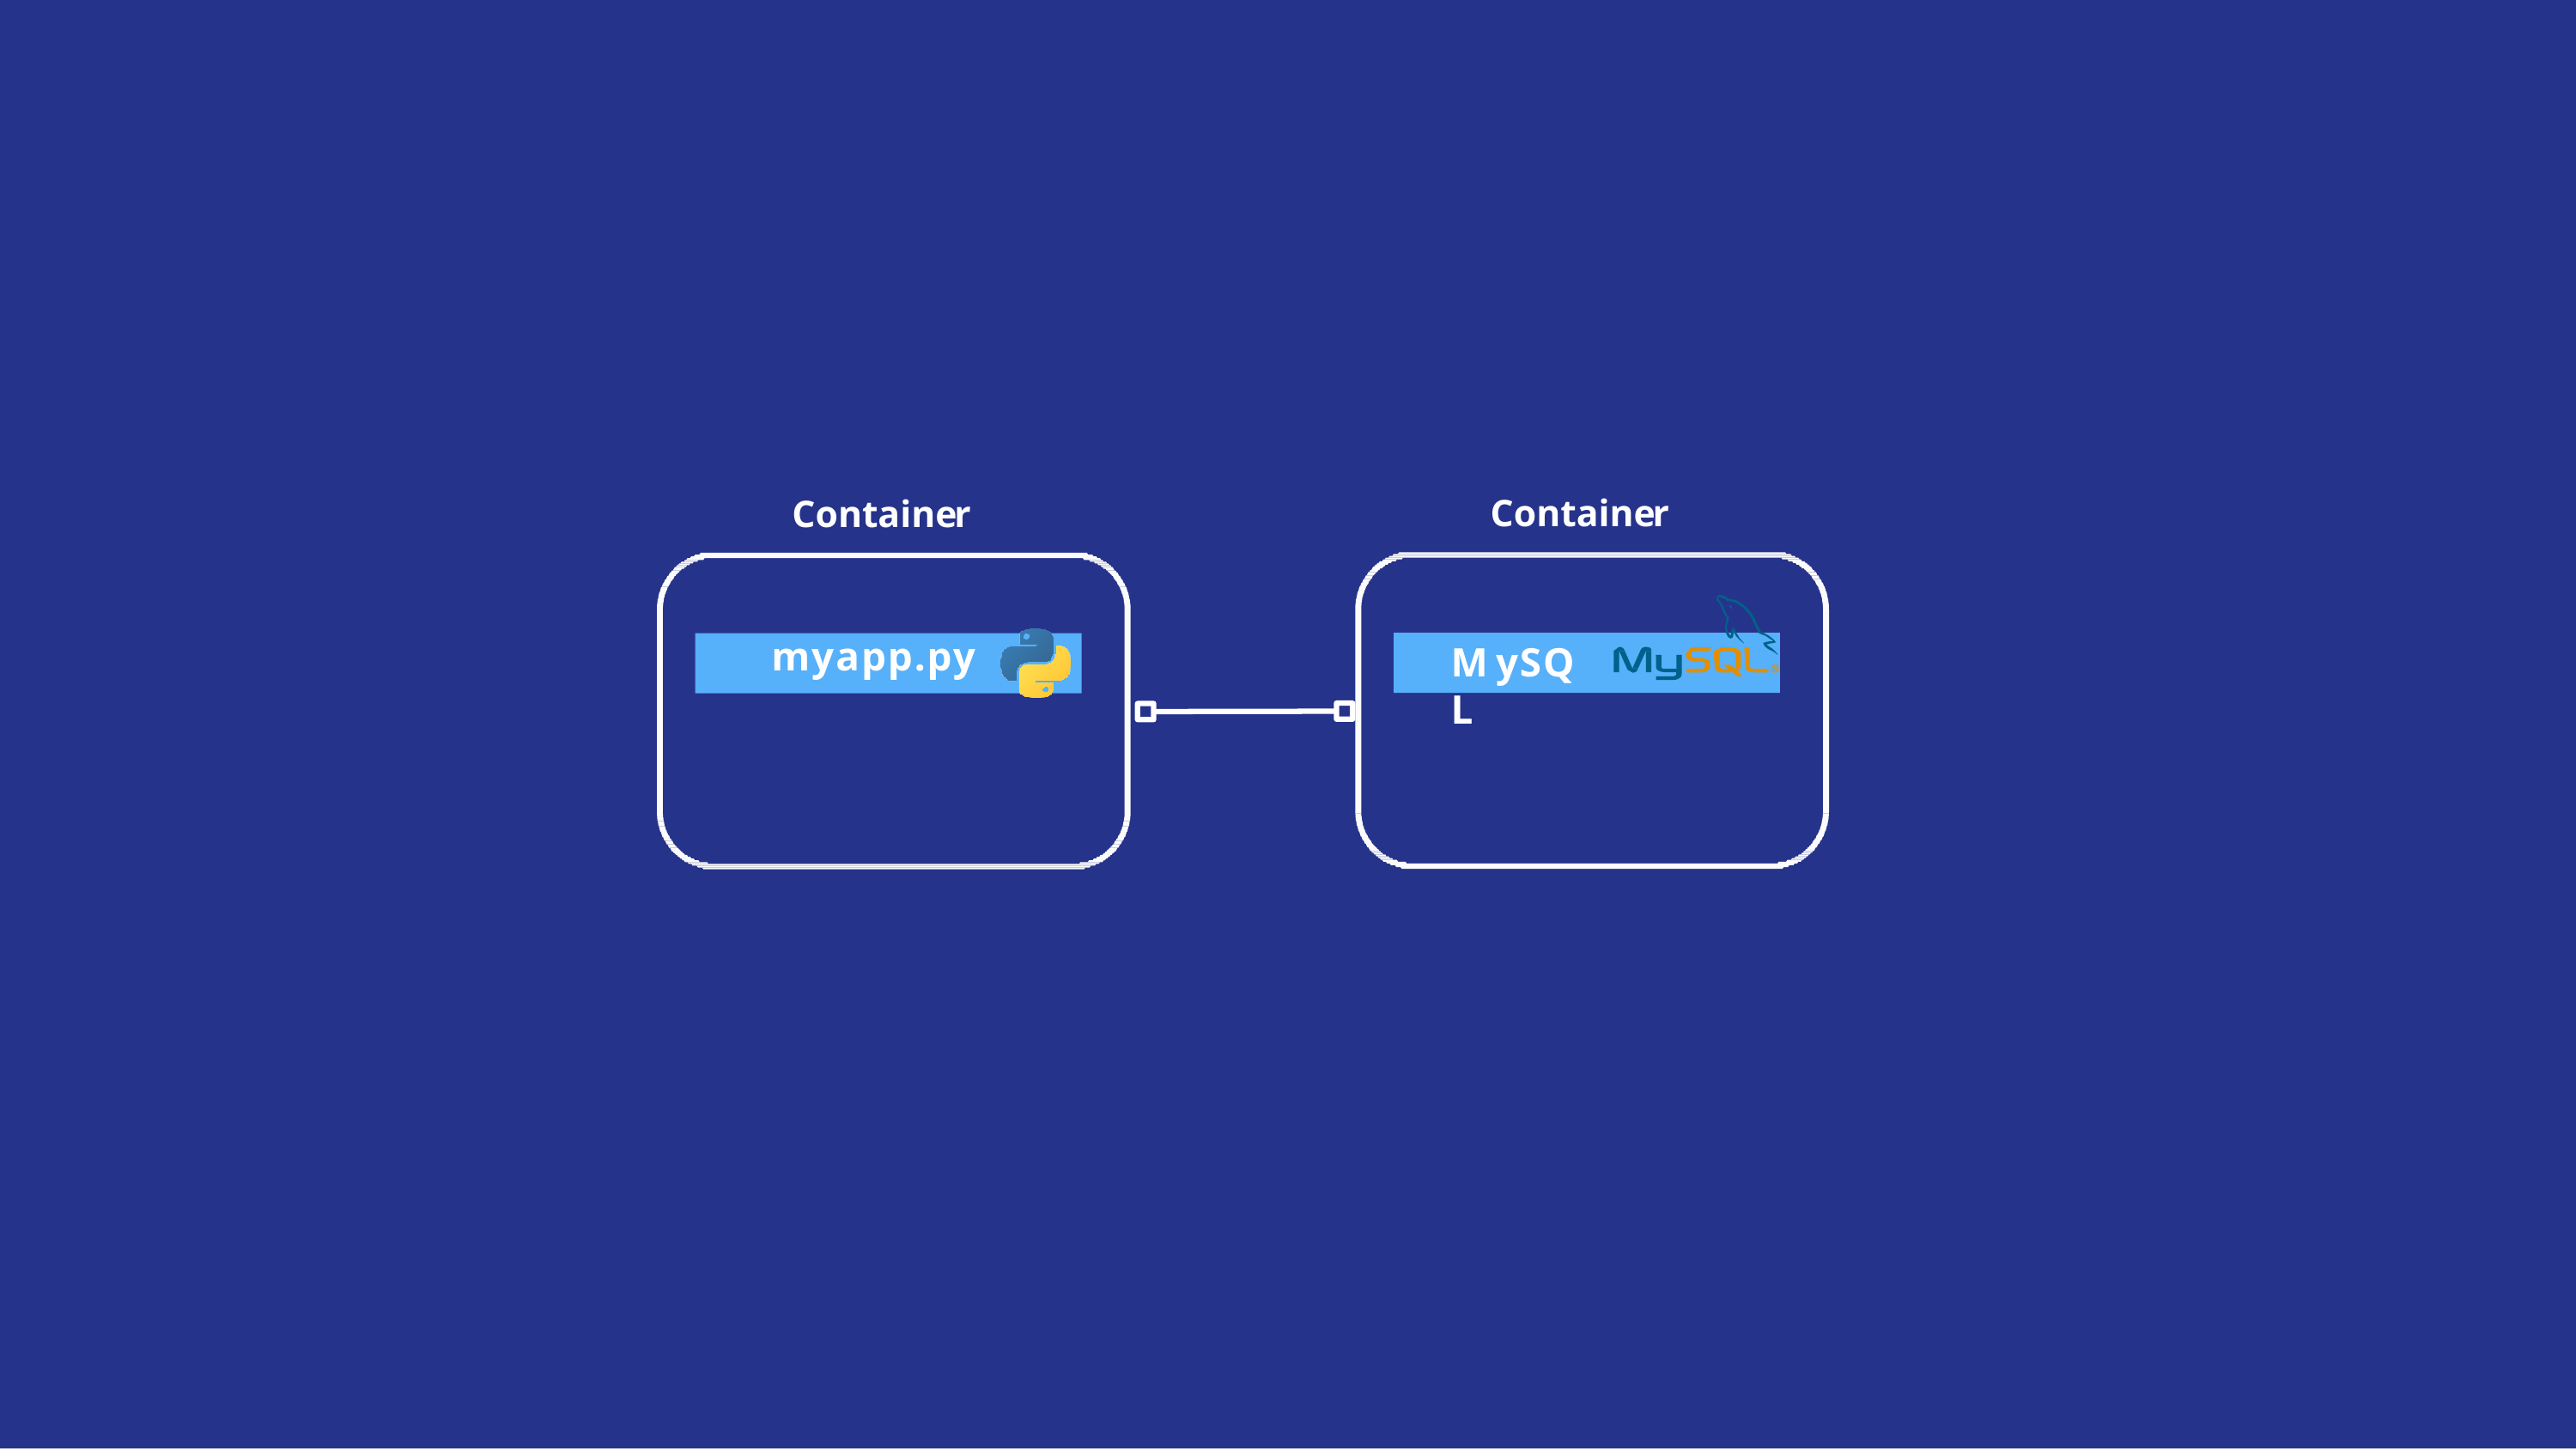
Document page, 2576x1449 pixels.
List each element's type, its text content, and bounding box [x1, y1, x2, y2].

text_box Container [790, 488, 975, 535]
text_box Container [1488, 488, 1674, 535]
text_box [656, 552, 999, 870]
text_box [1134, 594, 1779, 723]
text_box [1000, 552, 1830, 870]
